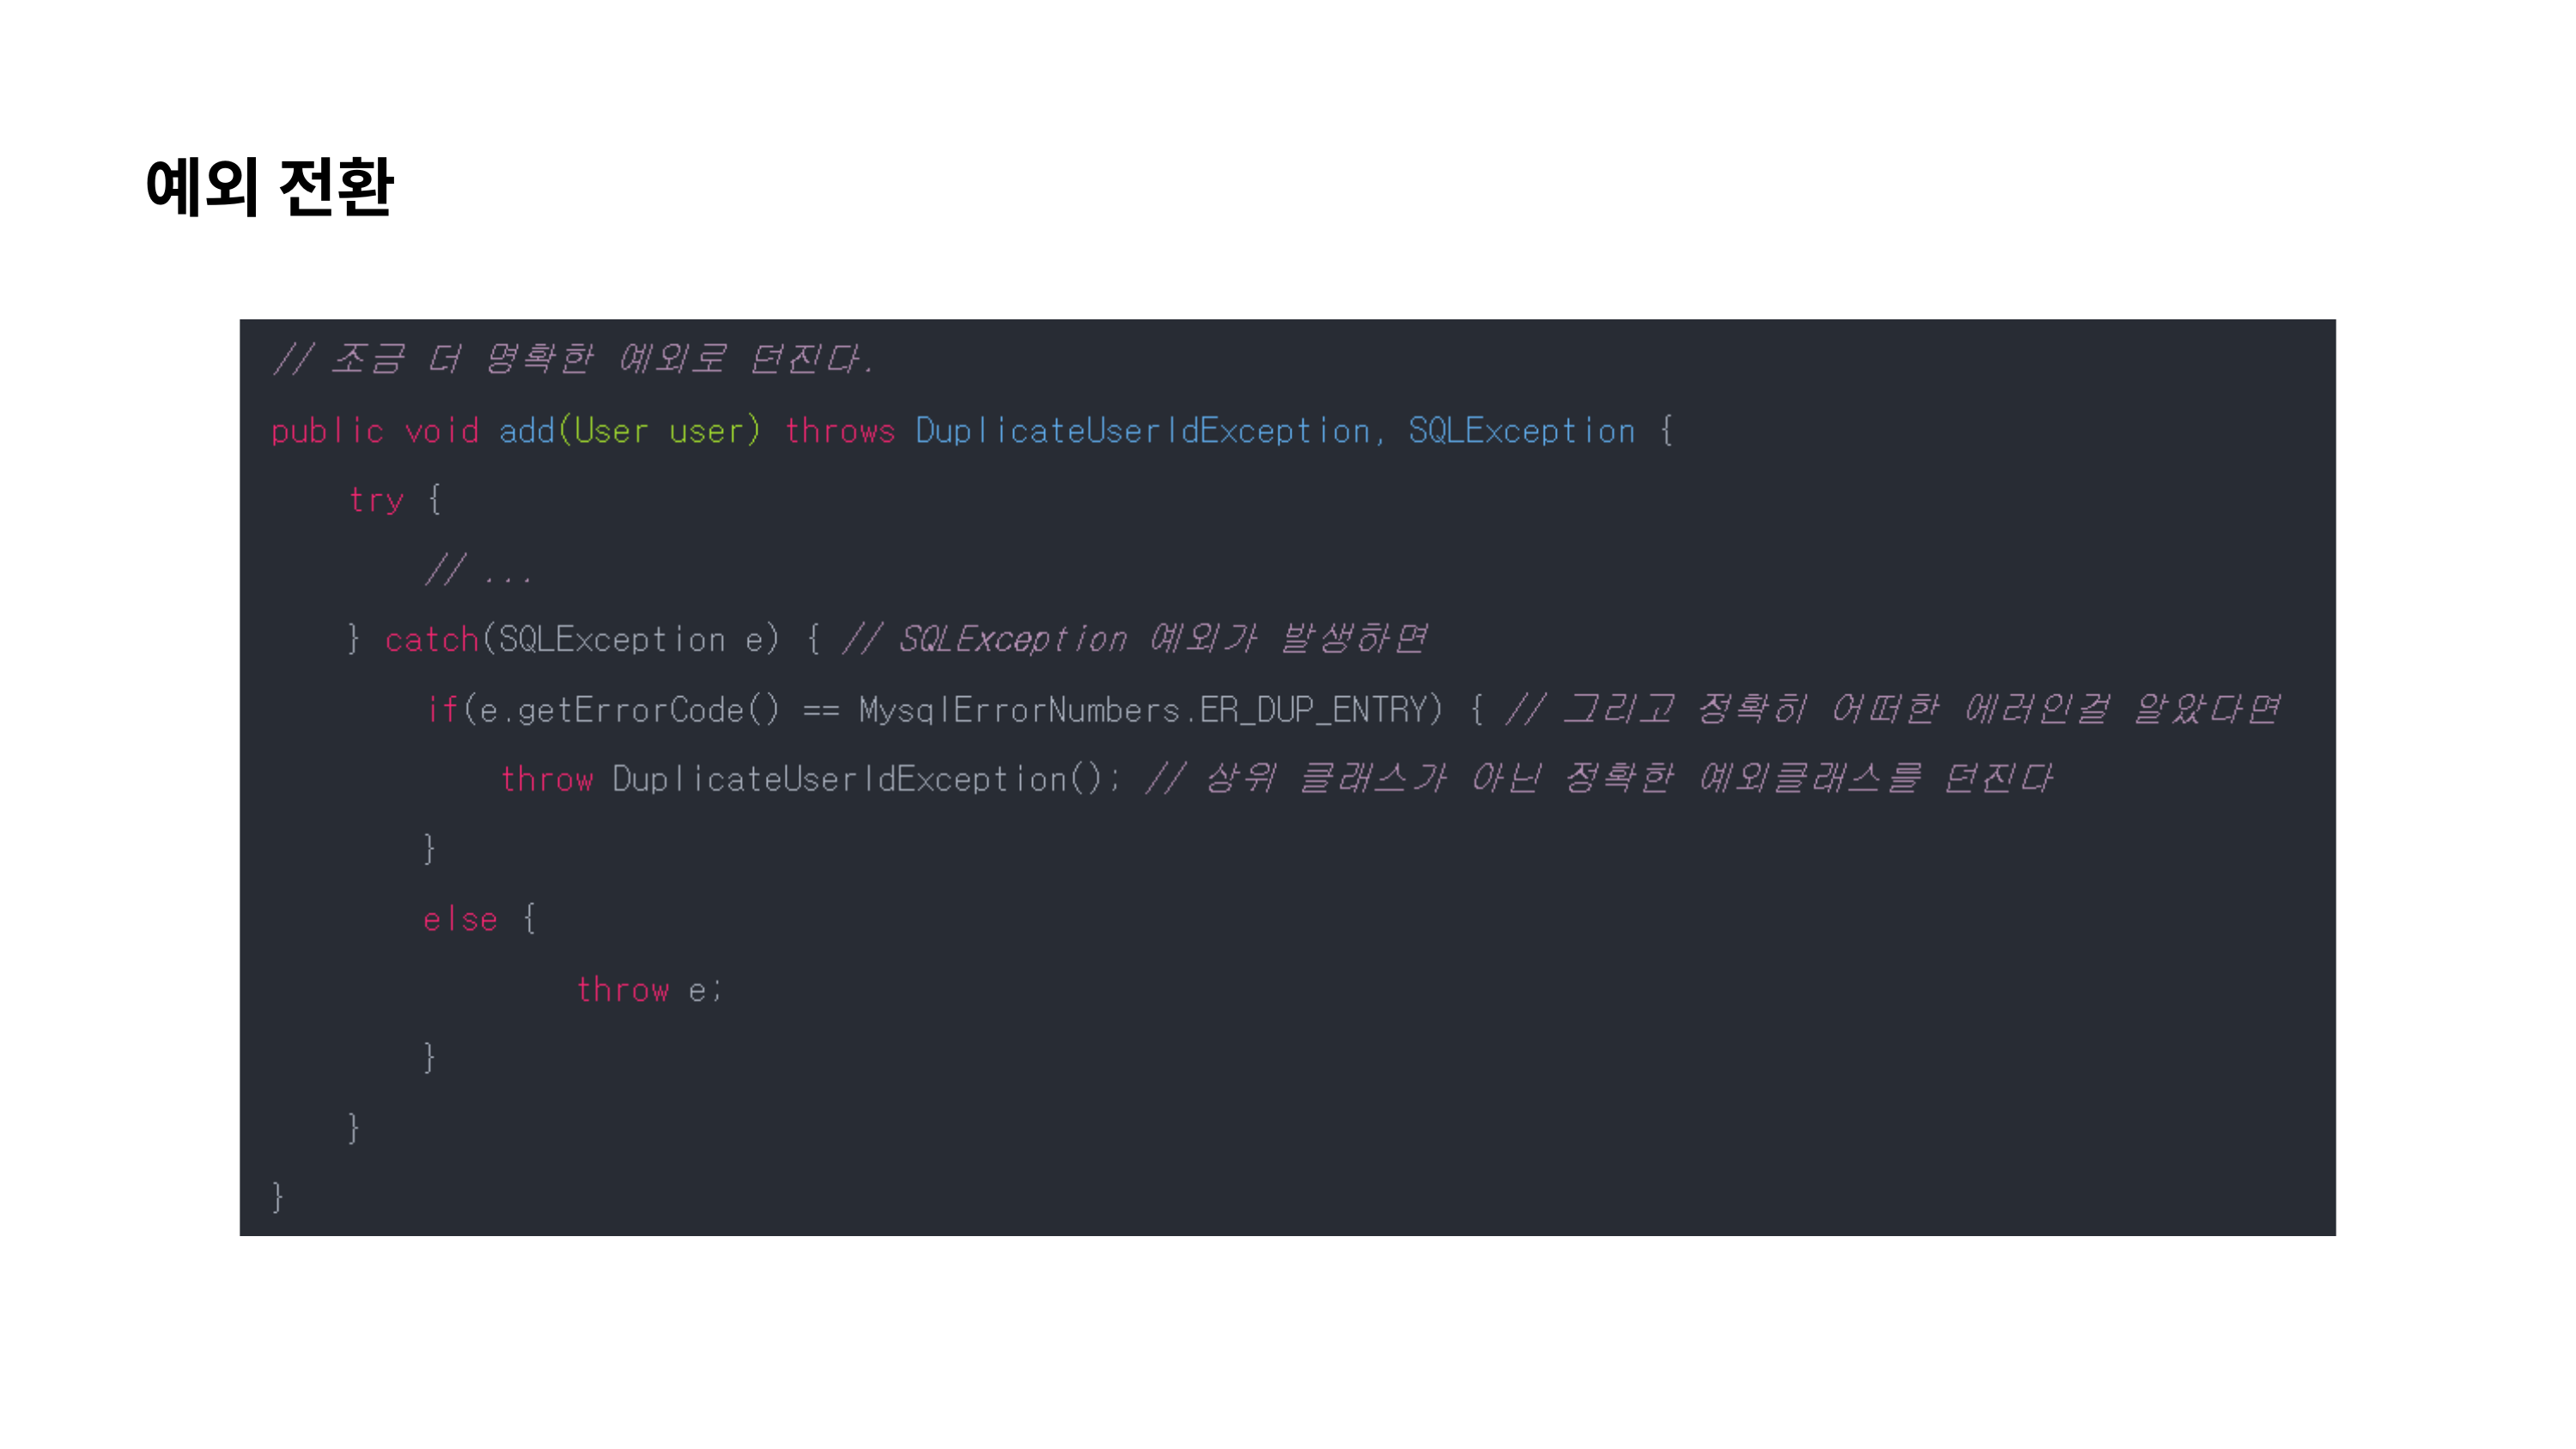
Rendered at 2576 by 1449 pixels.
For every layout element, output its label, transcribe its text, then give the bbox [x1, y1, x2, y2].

text_box 예외 전환 [144, 134, 1020, 225]
text_box [240, 319, 2336, 1236]
